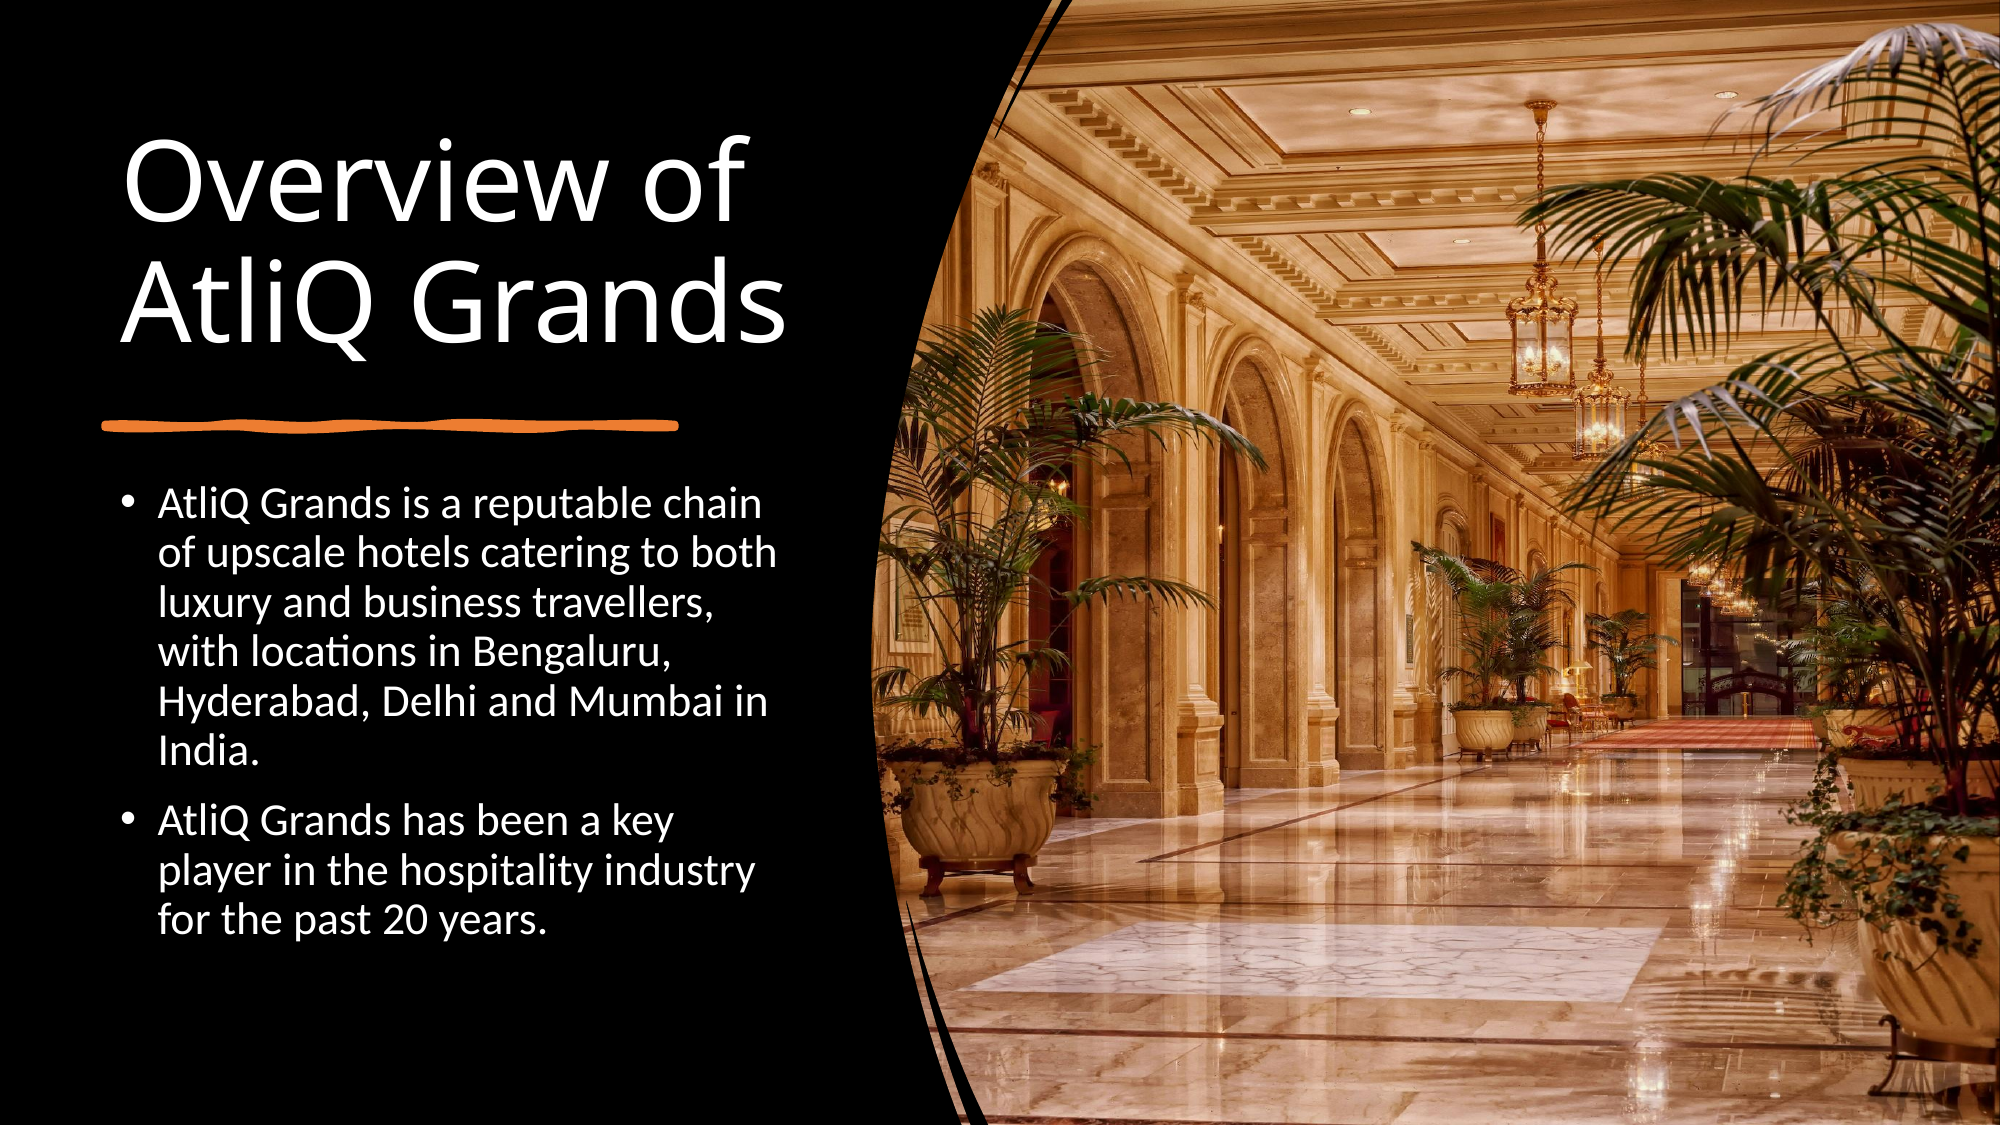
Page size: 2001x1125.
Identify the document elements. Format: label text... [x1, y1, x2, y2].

text_box [0, 0, 871, 1125]
title Overview of AtliQ Grands [105, 53, 822, 375]
picture [871, 0, 2000, 1125]
list AtliQ Grands is a reputable chain of upscale hotels catering to both luxury and business travellers, with locations in Bengaluru, Hyderabad, Delhi and Mumbai in India. AtliQ Grands has been a key player in the hospitality industry for the past 20 years. [105, 471, 802, 1016]
text_box [103, 421, 676, 431]
